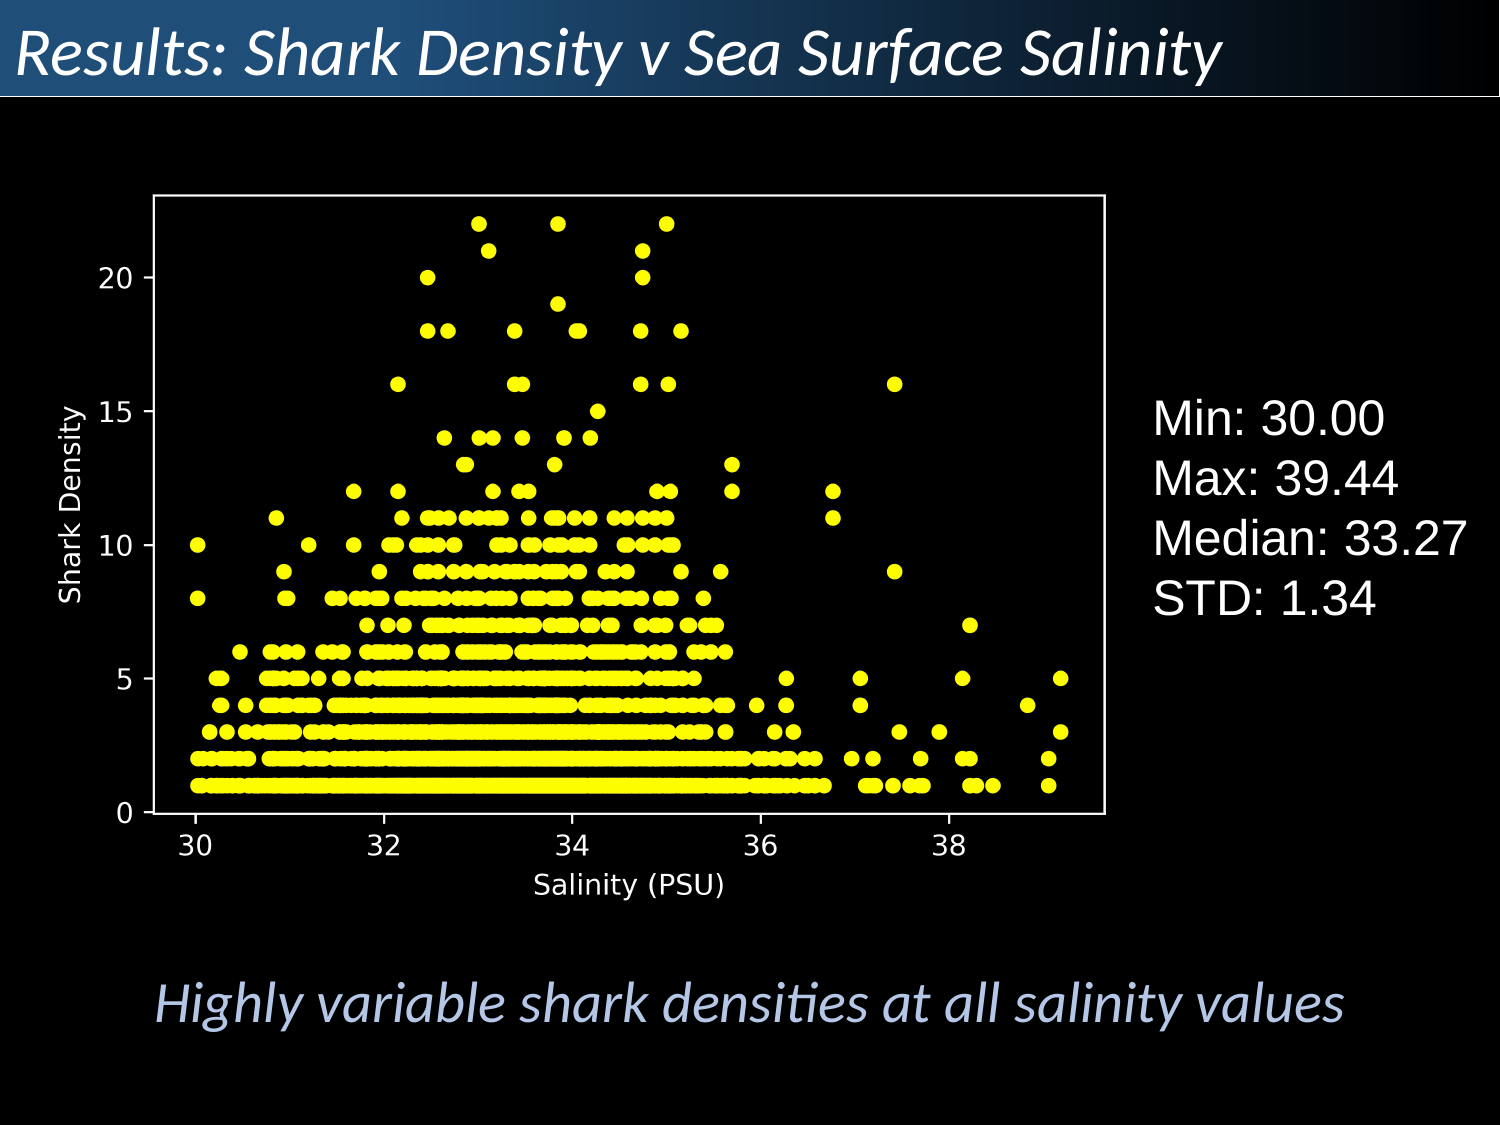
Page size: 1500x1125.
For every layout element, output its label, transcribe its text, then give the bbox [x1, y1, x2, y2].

text_box Results: Shark Density v Sea Surface Salinity [0, 0, 1500, 97]
text_box Highly variable shark densities at all salinity values [35, 964, 1465, 1064]
picture [0, 97, 1227, 916]
text_box Min: 30.00 Max: 39.44 Median: 33.27 STD: 1.34 [1227, 377, 1500, 633]
